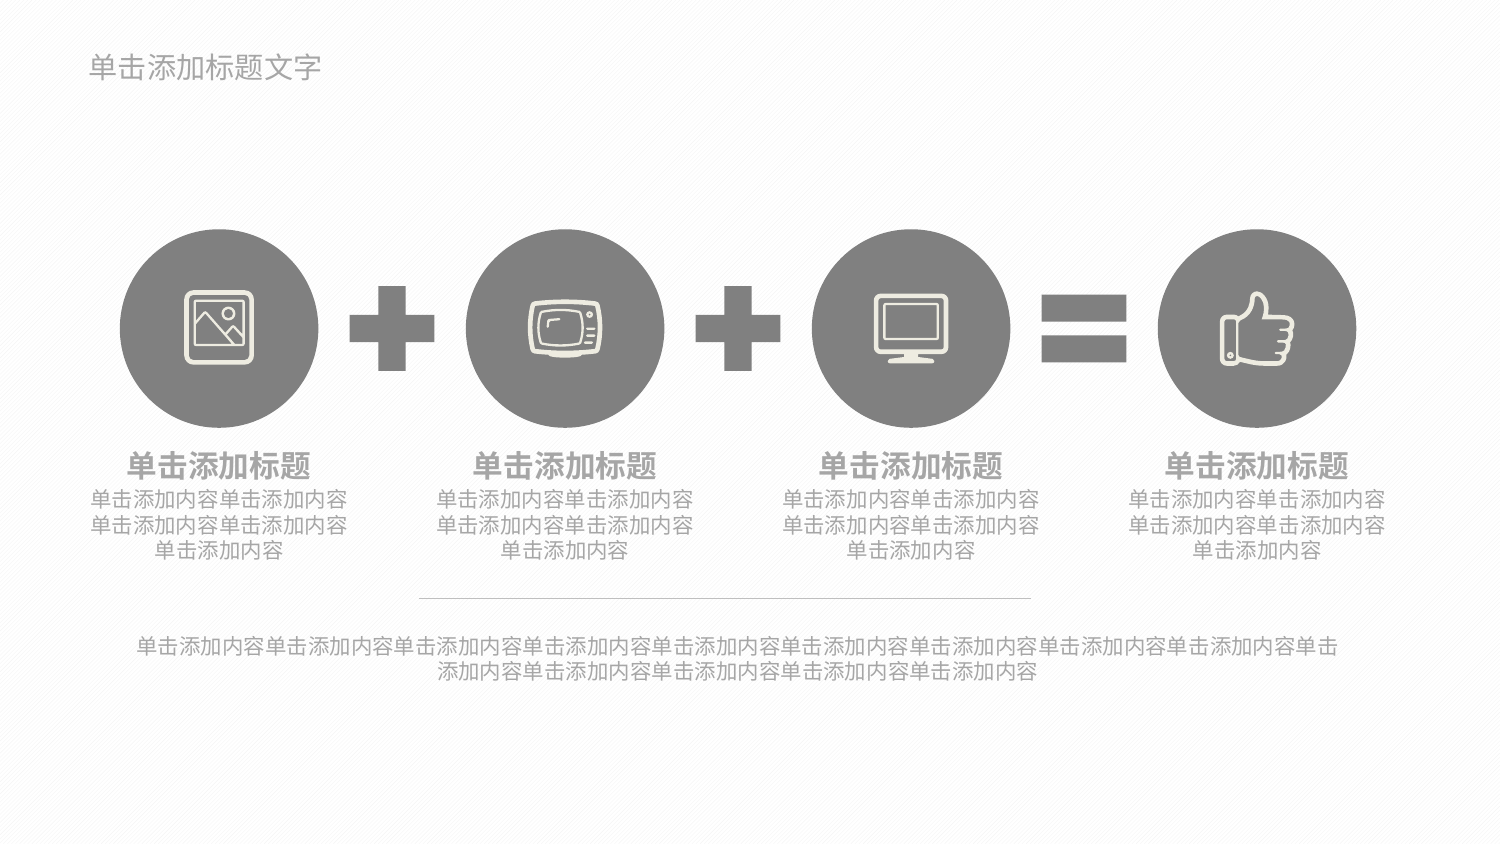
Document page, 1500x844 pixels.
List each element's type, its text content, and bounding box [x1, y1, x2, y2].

text_box 单击添加标题文字 [77, 43, 335, 90]
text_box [413, 439, 717, 572]
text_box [119, 228, 1357, 429]
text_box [759, 439, 1063, 572]
text_box 单击添加内容单击添加内容单击添加内容单击添加内容单击添加内容单击添加内容单击添加内容单击添加内容单击添加内容单击添加内容单击添加内容单击添加内容单击添加内容单击添加内容 [114, 625, 1362, 692]
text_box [67, 439, 371, 572]
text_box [1105, 439, 1409, 572]
